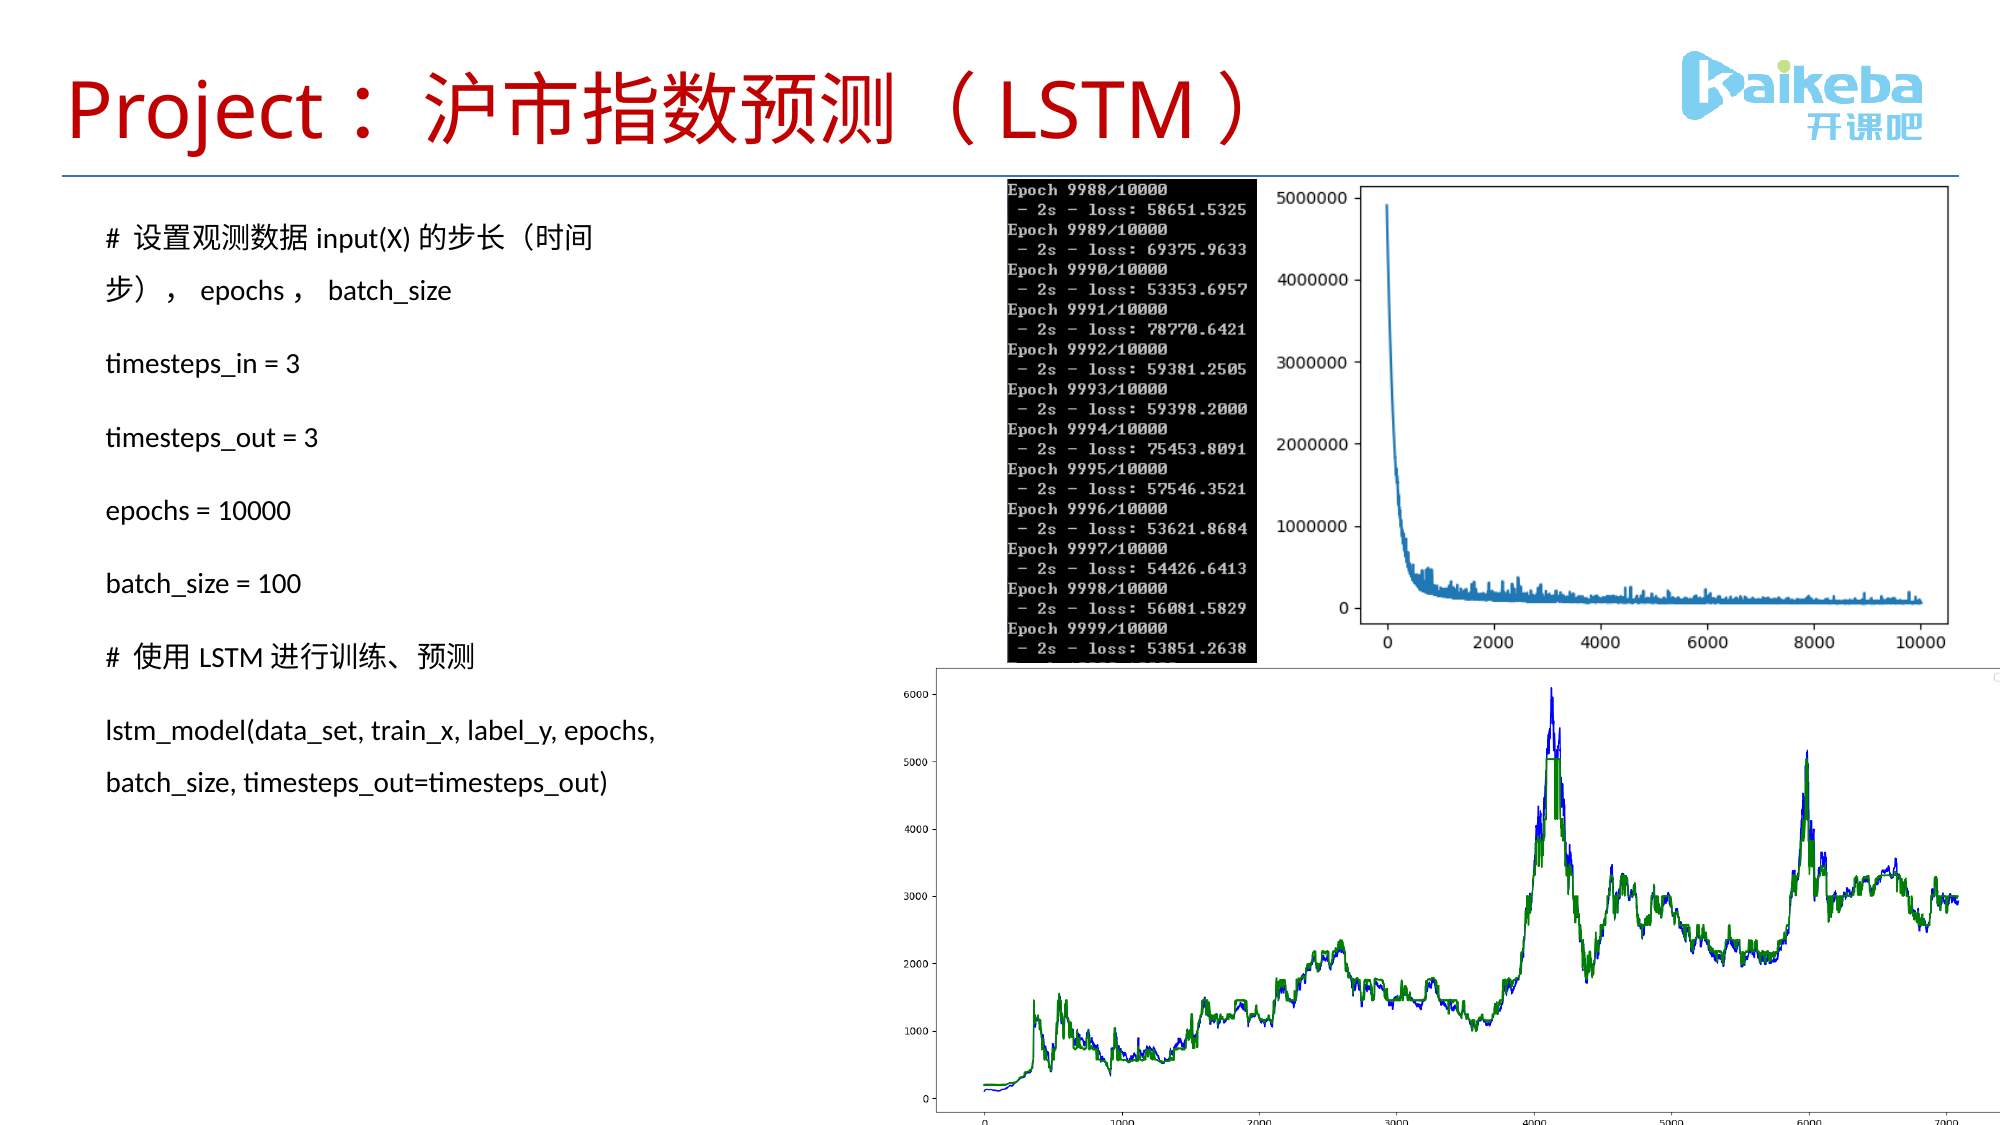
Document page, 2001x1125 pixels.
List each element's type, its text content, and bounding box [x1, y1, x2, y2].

title Project：沪市指数预测（LSTM） [57, 59, 1728, 167]
text_box 城市计算： 出租车行程的总时间，交通流量预测，PM2.5预测 价格预测 北上广、比特币、短租数据集 竞猜 篮球联赛，预测那个团队能够获胜 医疗 肺癌检测，预测17个身体区域存在威胁的概率 金融科技： 风险控制，失信企业识别，用户违约预测，潜在企业客户预测 HR 员工离职预测 [1653, 21, 1950, 167]
picture [895, 179, 2000, 1125]
text_box # 设置观测数据input(X)的步长（时间步），epochs，batch_size timesteps_in = 3 timesteps_out = 3 epochs = 10000 batch_size = 100 # 使用LSTM进行训练、预测 lstm_model(data_set, train_x, label_y, epochs, batch_size, timesteps_out=timesteps_out) [98, 194, 769, 885]
